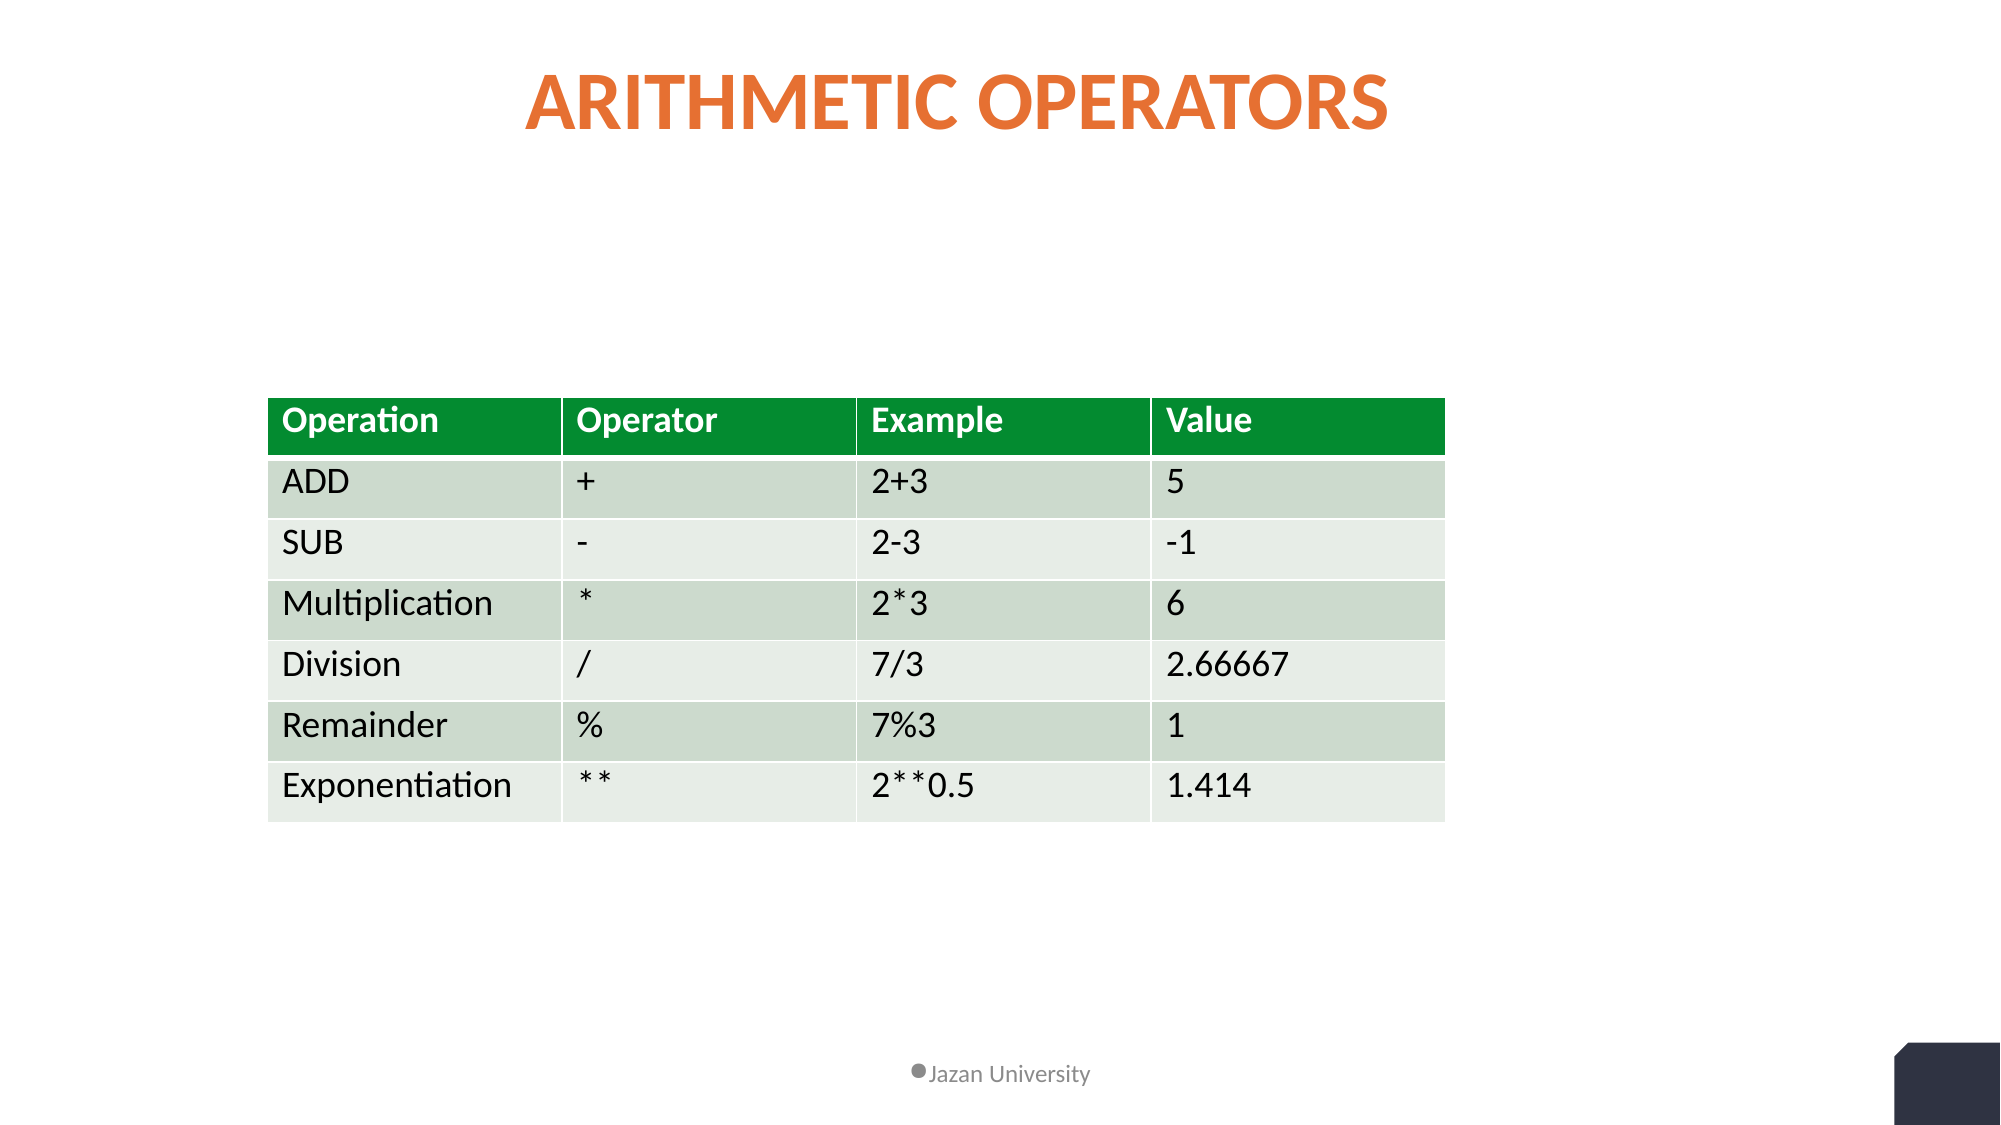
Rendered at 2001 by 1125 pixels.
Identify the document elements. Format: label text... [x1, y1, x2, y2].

title Arithmetic Operators [66, 37, 1867, 168]
table_cell Exponentiation [268, 763, 561, 822]
table_cell Division [268, 641, 561, 700]
table_cell 2-3 [857, 520, 1150, 579]
table_cell 7%3 [857, 702, 1150, 761]
table_cell 6 [1152, 581, 1445, 640]
slide_number [1433, 1042, 1900, 1103]
table_cell 2+3 [857, 461, 1150, 518]
table_cell 2*3 [857, 581, 1150, 640]
footer Jazan University [683, 1042, 1317, 1103]
table_cell -1 [1152, 520, 1445, 579]
table_cell - [563, 520, 856, 579]
table_cell 7/3 [857, 641, 1150, 700]
table_cell 1.414 [1152, 763, 1445, 822]
table_cell ADD [268, 461, 561, 518]
table_header Operator [563, 398, 856, 455]
table_header Value [1152, 398, 1445, 455]
table_header Example [857, 398, 1150, 455]
table_cell 2.66667 [1152, 641, 1445, 700]
table_header Operation [268, 398, 561, 455]
table_cell / [563, 641, 856, 700]
table_cell SUB [268, 520, 561, 579]
table_cell % [563, 702, 856, 761]
table_cell 2**0.5 [857, 763, 1150, 822]
table_cell ** [563, 763, 856, 822]
table_cell + [563, 461, 856, 518]
table_cell Remainder [268, 702, 561, 761]
table_cell Multiplication [268, 581, 561, 640]
table_cell * [563, 581, 856, 640]
table_cell 5 [1152, 461, 1445, 518]
table_cell 1 [1152, 702, 1445, 761]
